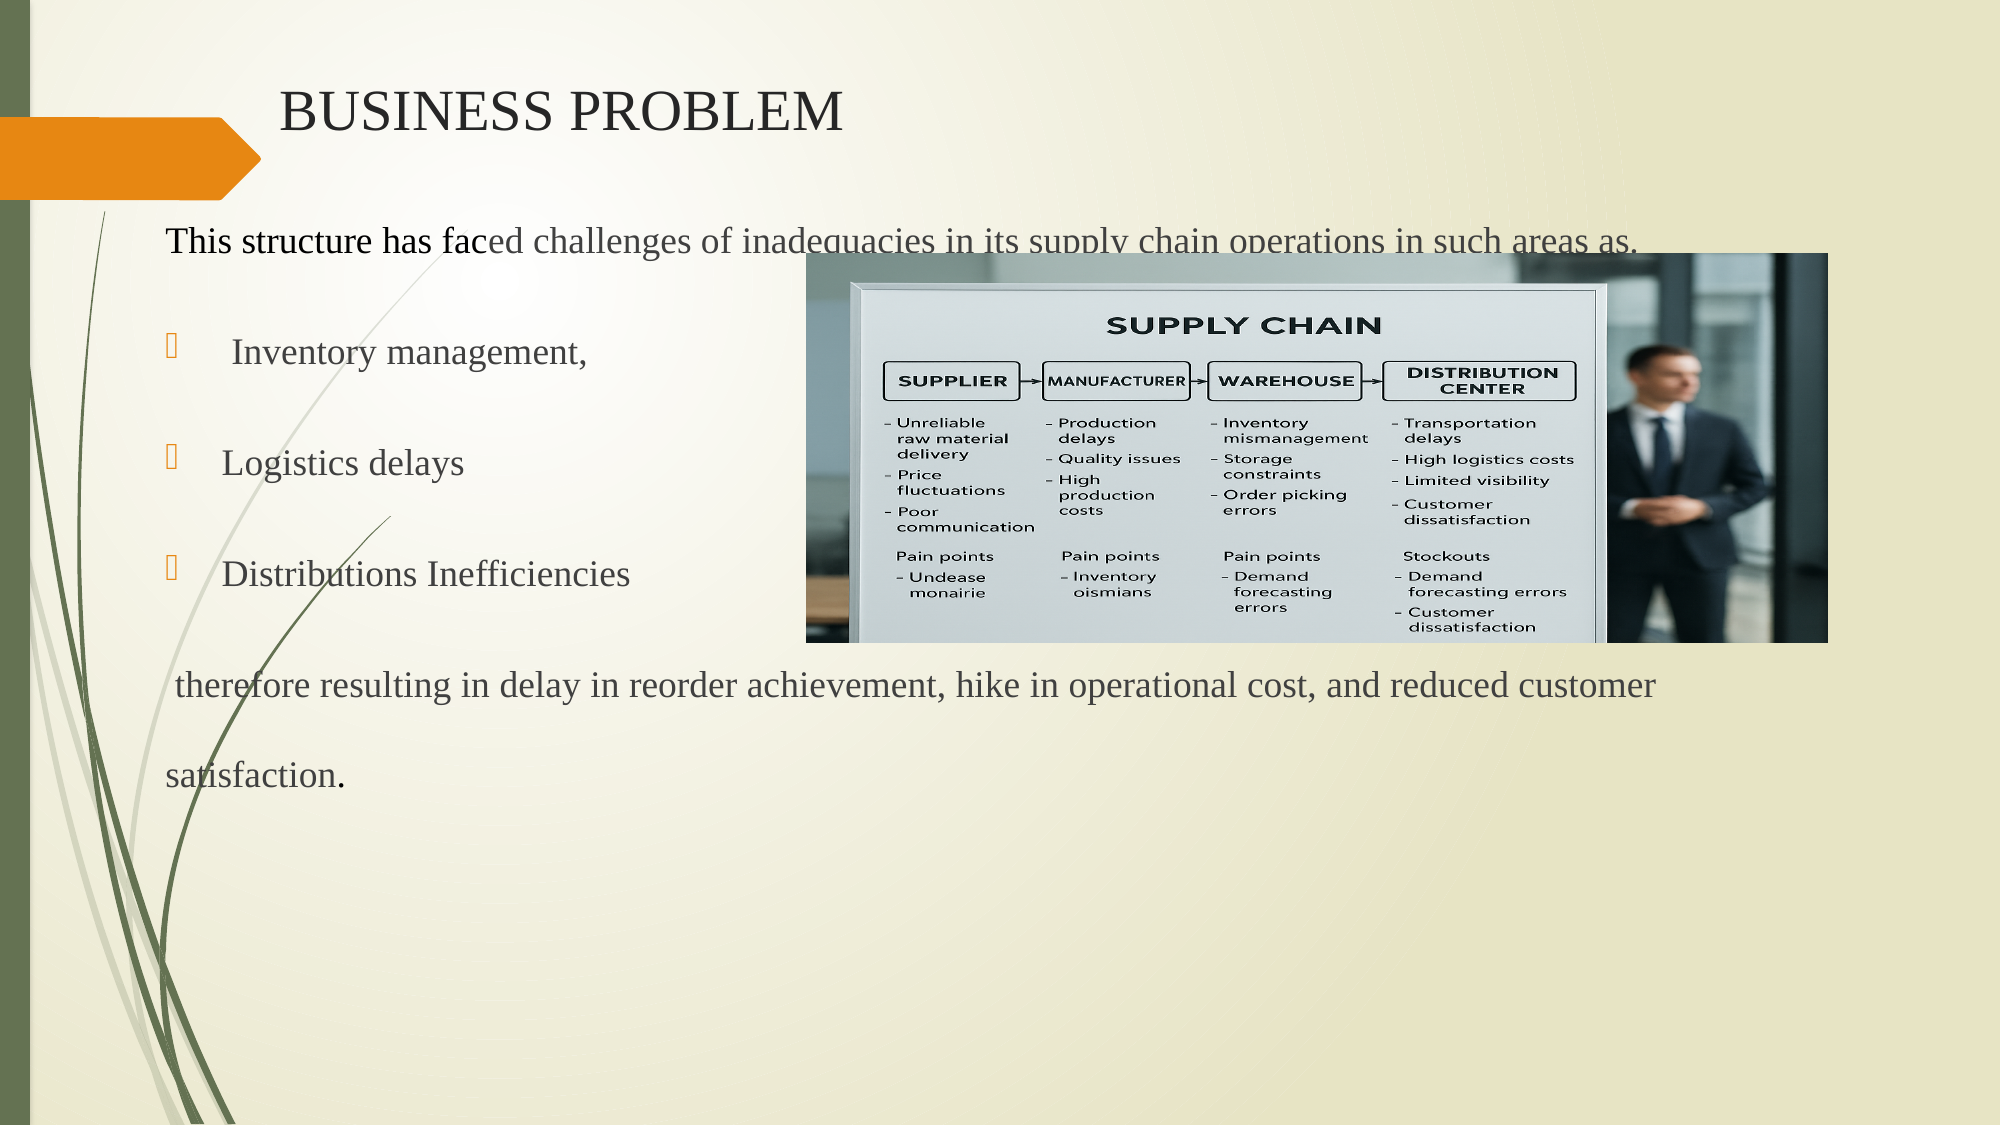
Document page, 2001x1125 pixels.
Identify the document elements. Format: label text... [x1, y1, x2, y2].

picture [806, 253, 1828, 644]
title BUSINESS PROBLEM [264, 64, 1888, 176]
list This structure has faced challenges of inadequacies in its supply chain operations in such areas as. Inventory management, Logistics delays Distributions Inefficiencies therefore resulting in delay in reorder achievement, hike in operational cost, and reduced customer satisfaction. [150, 163, 1805, 1111]
